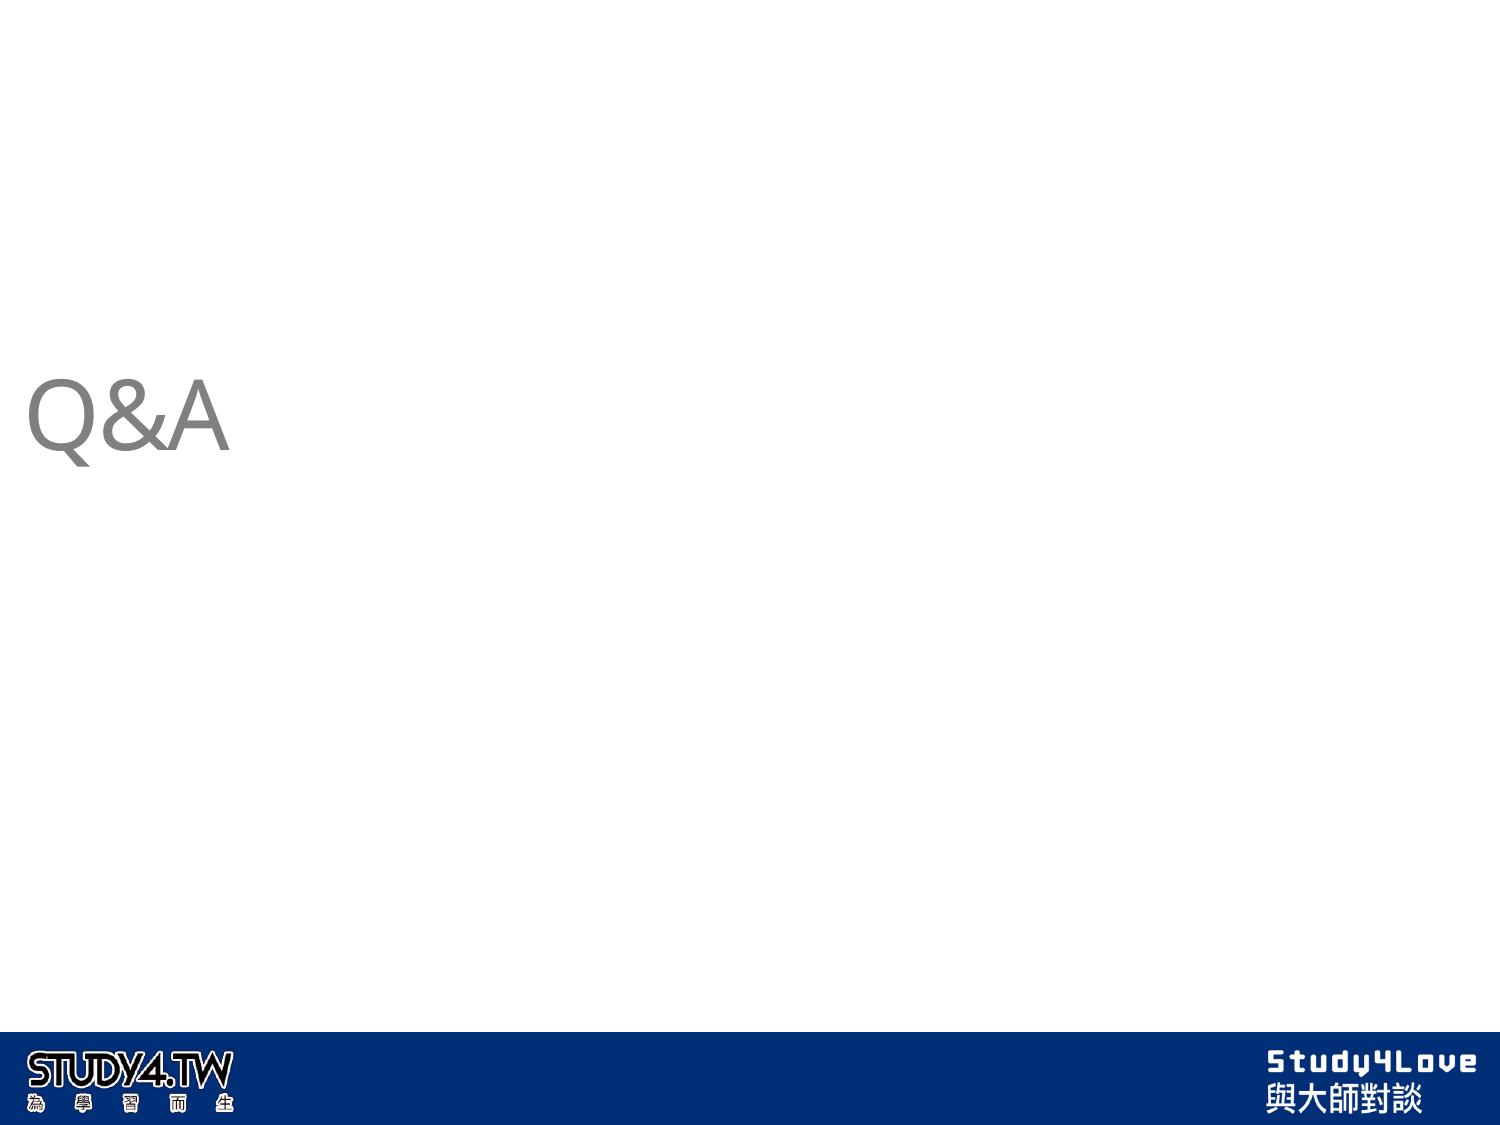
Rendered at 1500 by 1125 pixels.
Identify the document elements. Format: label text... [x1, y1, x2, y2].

title Q&A [0, 351, 1294, 702]
picture [19, 1040, 242, 1117]
picture [1258, 1039, 1481, 1122]
